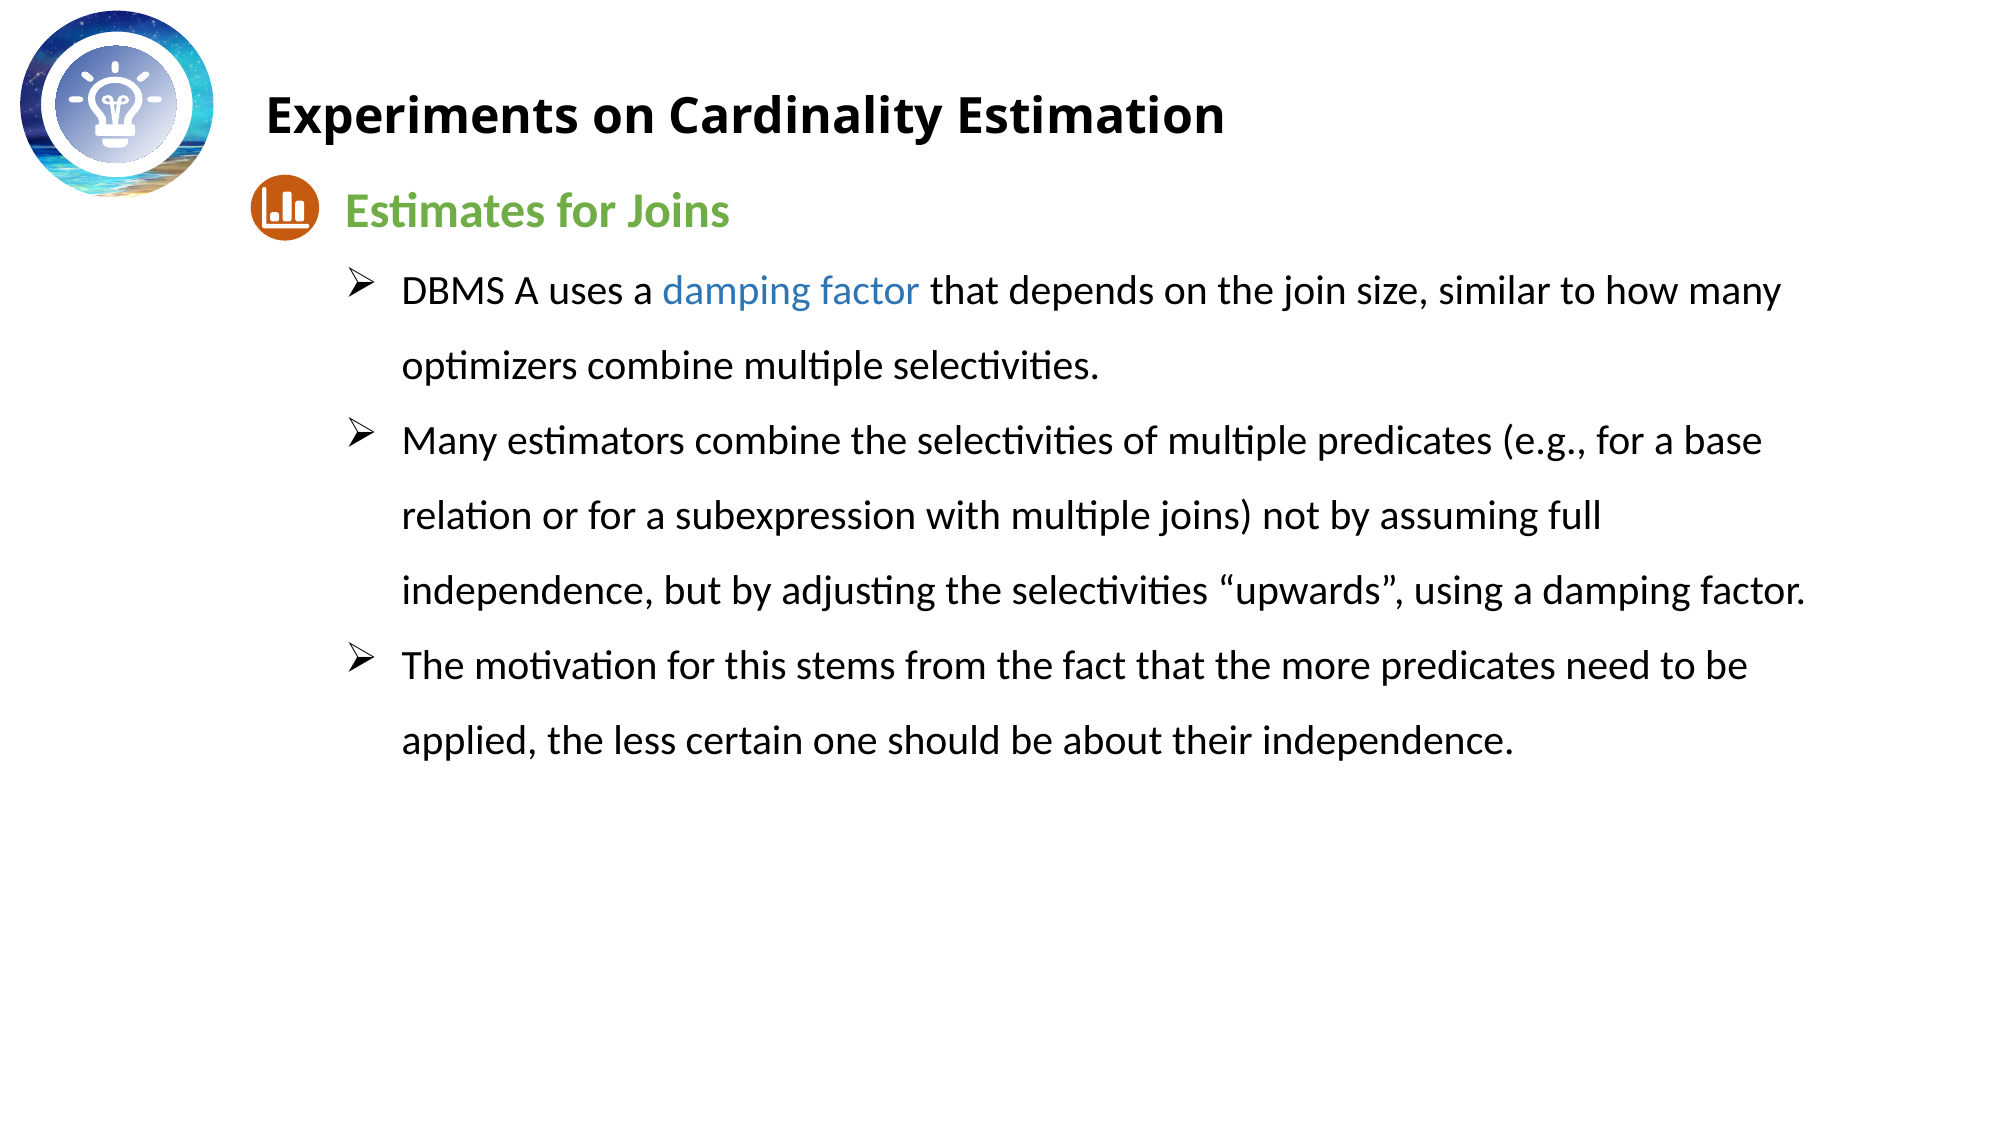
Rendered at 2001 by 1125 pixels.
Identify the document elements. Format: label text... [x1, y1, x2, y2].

text_box [87, 76, 143, 136]
text_box [111, 61, 119, 74]
text_box [68, 96, 84, 103]
text_box Experiments on Cardinality Estimation [250, 45, 1624, 151]
text_box [136, 71, 150, 82]
text_box Estimates for Joins DBMS A uses a damping factor that depends on the join size, similar to how many optimizers combine multiple selectivities. Many estimators combine the selectivities of multiple predicates (e.g., for a base relation or for a subexpression with multiple joins) not by assuming full independence, but by adjusting the selectivities “upwards”, using a damping factor. The motivation for this stems from the fact that the more predicates need to be applied, the less certain one should be about their independence. [330, 170, 1872, 860]
text_box [249, 173, 321, 242]
text_box [147, 96, 162, 103]
text_box [81, 71, 94, 82]
text_box [262, 186, 310, 229]
text_box [19, 9, 215, 200]
text_box [54, 44, 178, 164]
text_box [102, 138, 129, 148]
